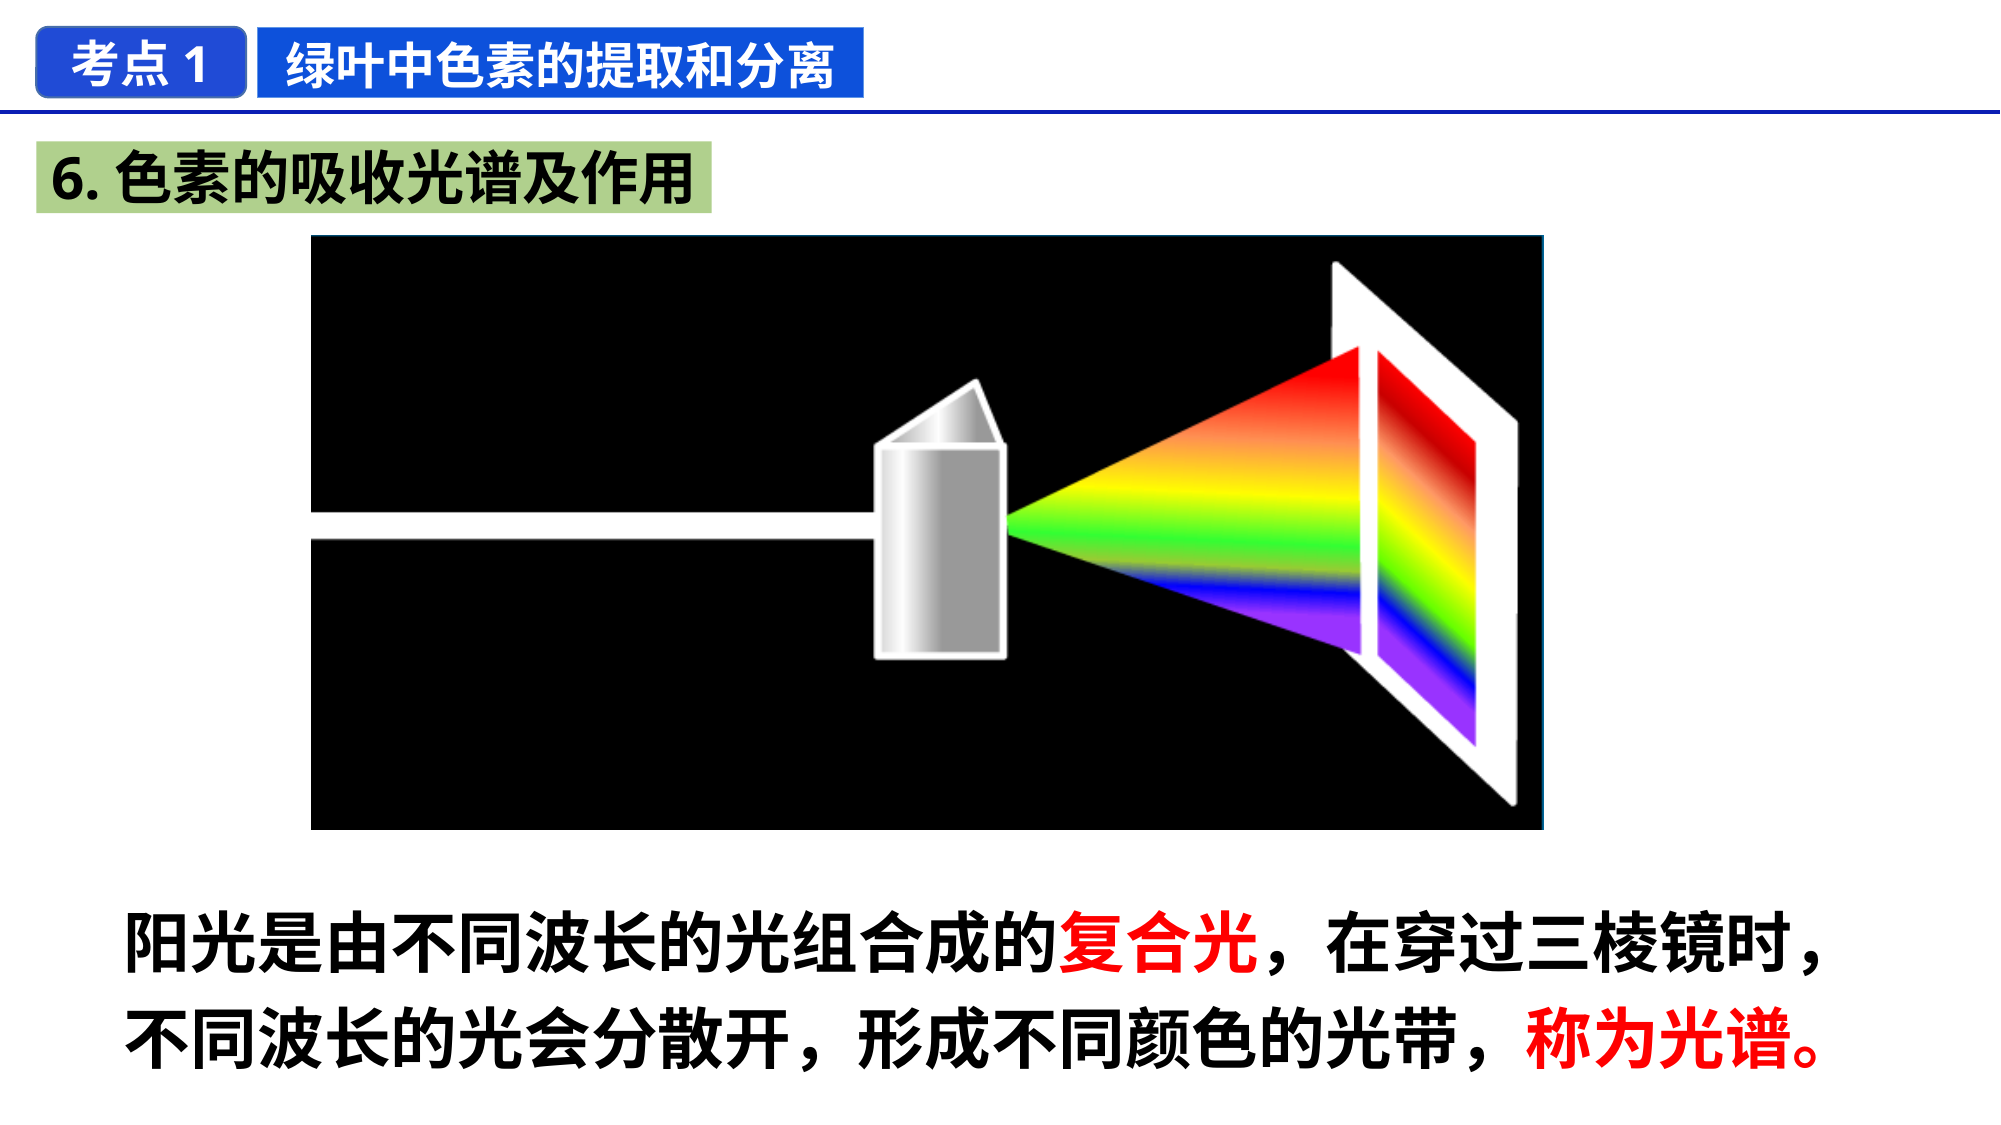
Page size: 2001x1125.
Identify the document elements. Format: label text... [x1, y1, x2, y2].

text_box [0, 26, 2000, 112]
text_box 阳光是由不同波长的光组合成的复合光，在穿过三棱镜时，不同波长的光会分散开，形成不同颜色的光带，称为光谱。 [109, 877, 1911, 1085]
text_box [311, 235, 1544, 830]
text_box 6.色素的吸收光谱及作用 [36, 141, 712, 214]
